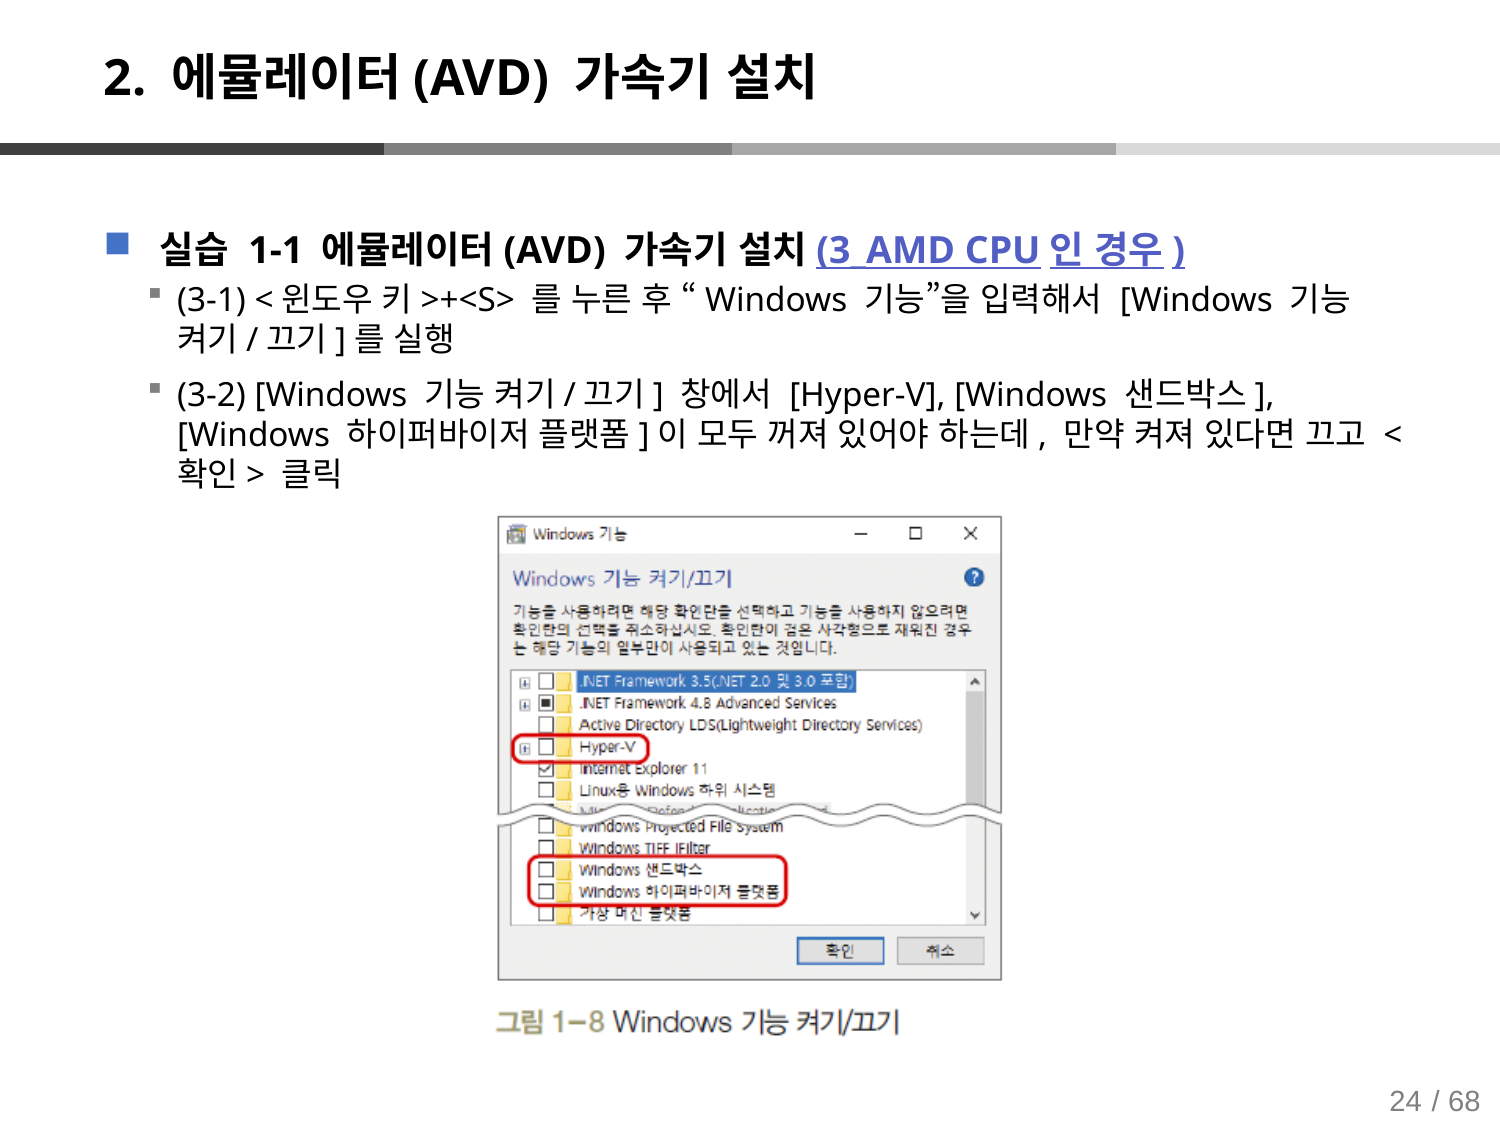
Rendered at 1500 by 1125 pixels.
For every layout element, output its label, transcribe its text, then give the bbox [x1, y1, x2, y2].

picture [490, 510, 1010, 1046]
title 2. 에뮬레이터(AVD) 가속기 설치 [88, 30, 1211, 121]
list 실습 1-1 에뮬레이터(AVD) 가속기 설치(3_AMD CPU인 경우) (3-1) <윈도우 키>+<S> 를 누른 후 “Windows 기능”을 입력해서 [Windows 기능 켜기/끄기]를 실행 (3-2) [Windows 기능 켜기/끄기] 창에서 [Hyper-V], [Windows 샌드박스], [Windows 하이퍼바이저 플랫폼]이 모두 꺼져 있어야 하는데, 만약 켜져 있다면 끄고 <확인> 클릭 [88, 196, 1436, 1083]
